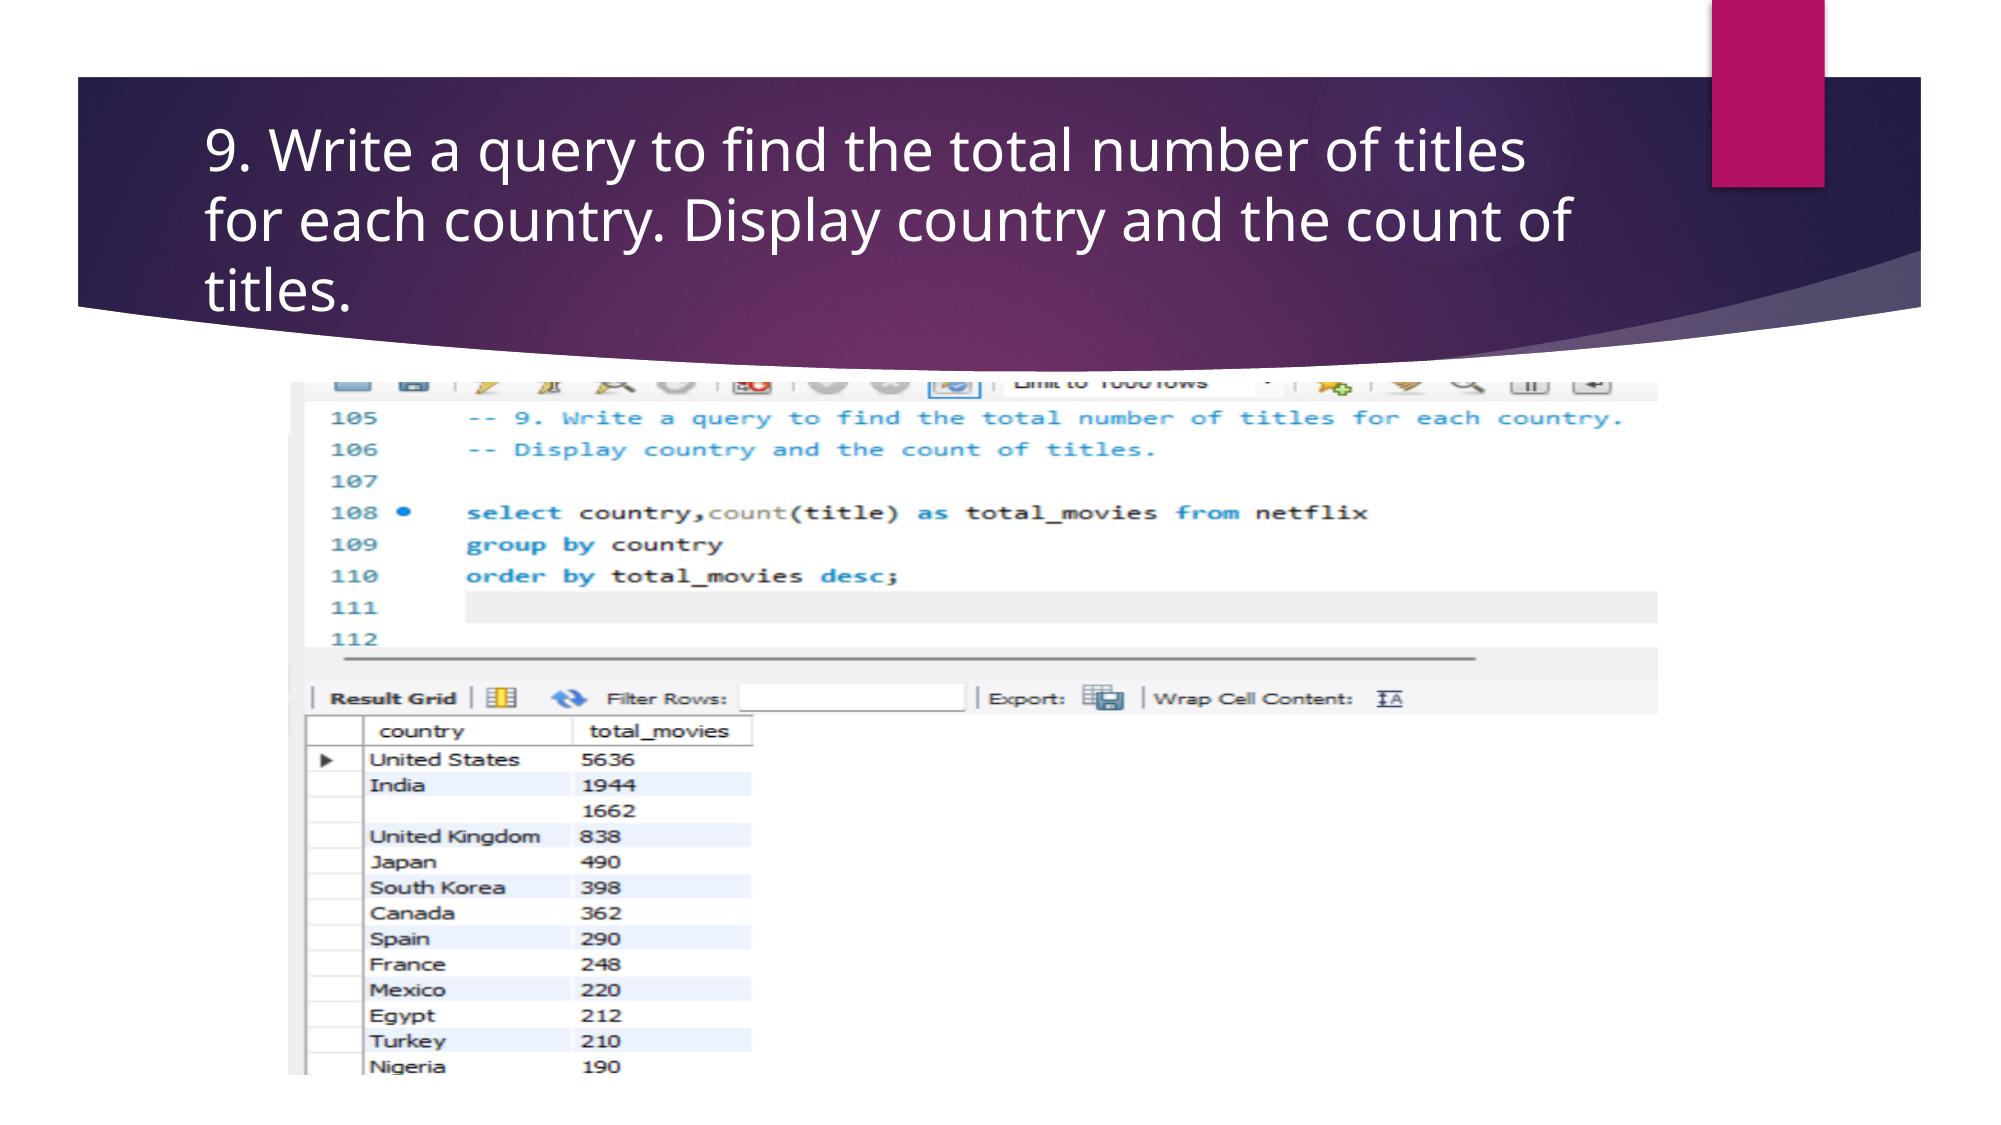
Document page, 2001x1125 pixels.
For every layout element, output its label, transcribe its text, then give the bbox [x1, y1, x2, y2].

title 9. Write a query to find the total number of titles for each country. Display country and the count of titles. [189, 159, 1627, 276]
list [288, 382, 1658, 1076]
